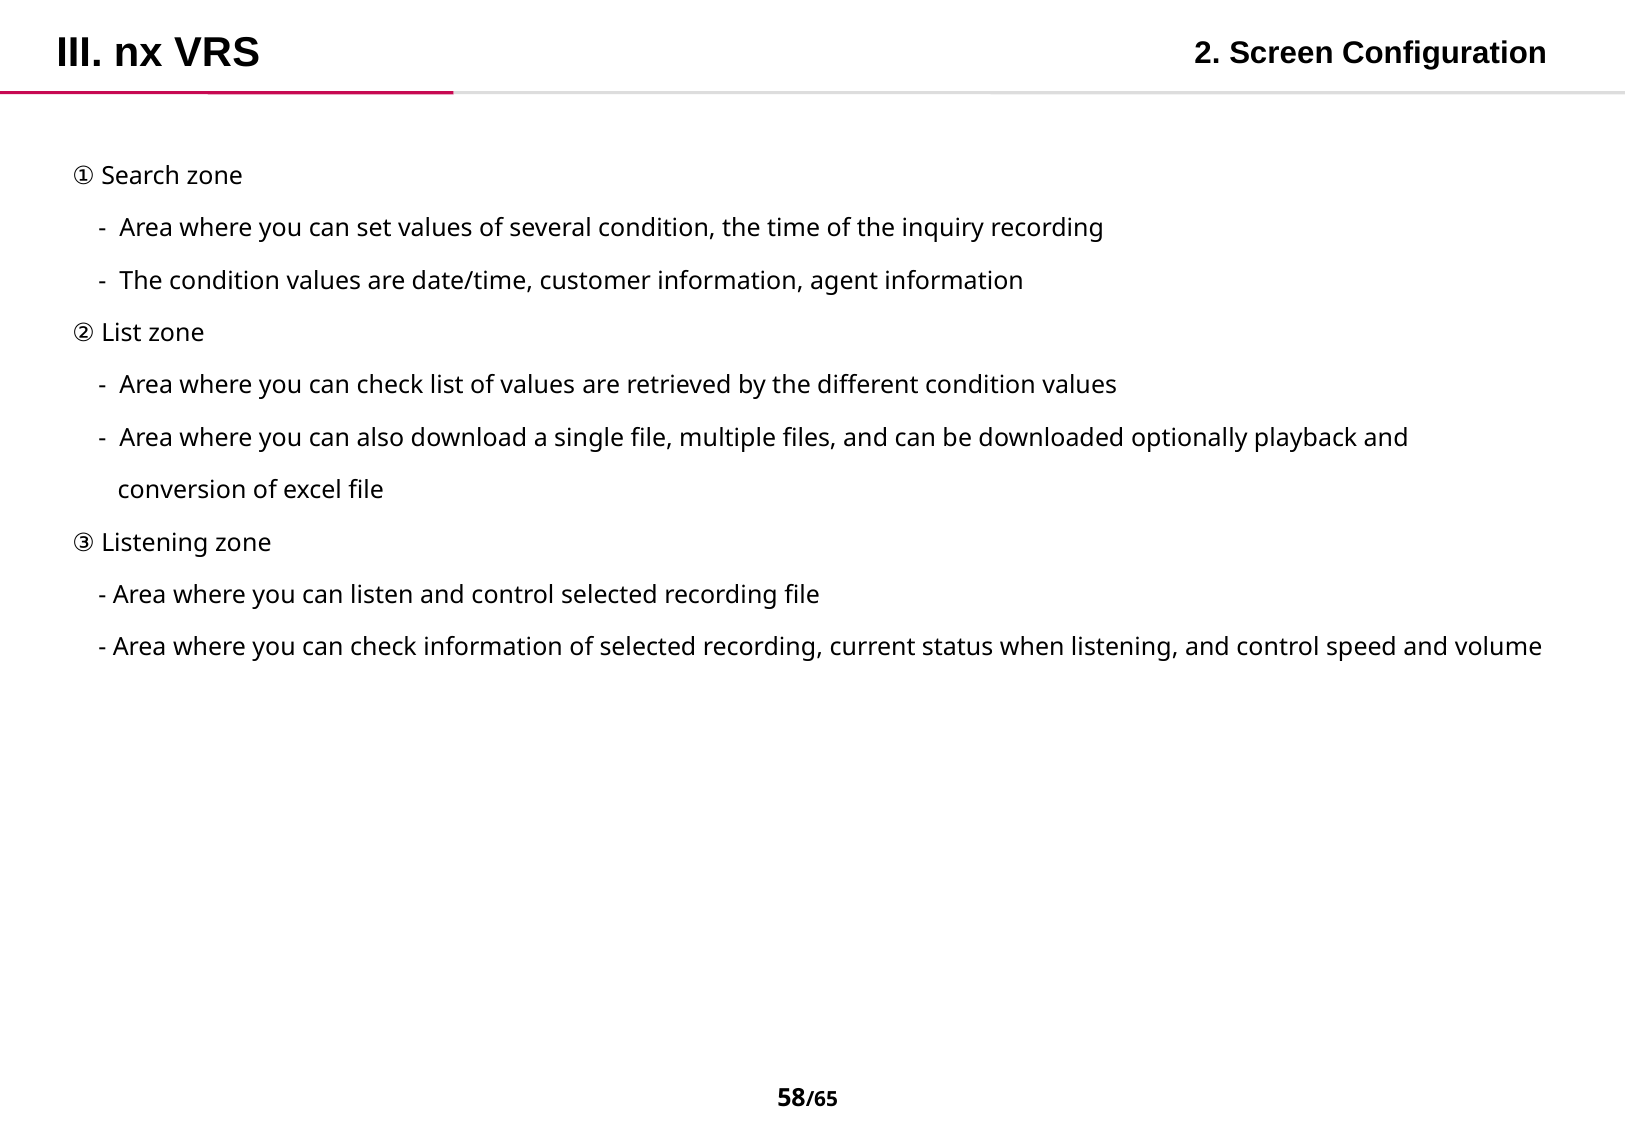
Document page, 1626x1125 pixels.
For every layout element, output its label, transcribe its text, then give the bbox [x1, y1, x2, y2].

text_box 2. Screen Configuration [1179, 17, 1625, 78]
text_box ① Search zone - Area where you can set values of several condition, the time of the inquiry recording - The condition values are date/time, customer information, agent information ② List zone - Area where you can check list of values ​​are retrieved by the different condition values - Area where you can also download a single file, multiple files, and can be downloaded optionally playback and conversion of excel file ③ Listening zone - Area where you can listen and control selected recording file - Area where you can check information of selected recording, current status when listening, and control speed and volume [57, 137, 1615, 826]
slide_number 57/65 [638, 1079, 978, 1118]
text_box III. nx VRS [41, 7, 547, 77]
